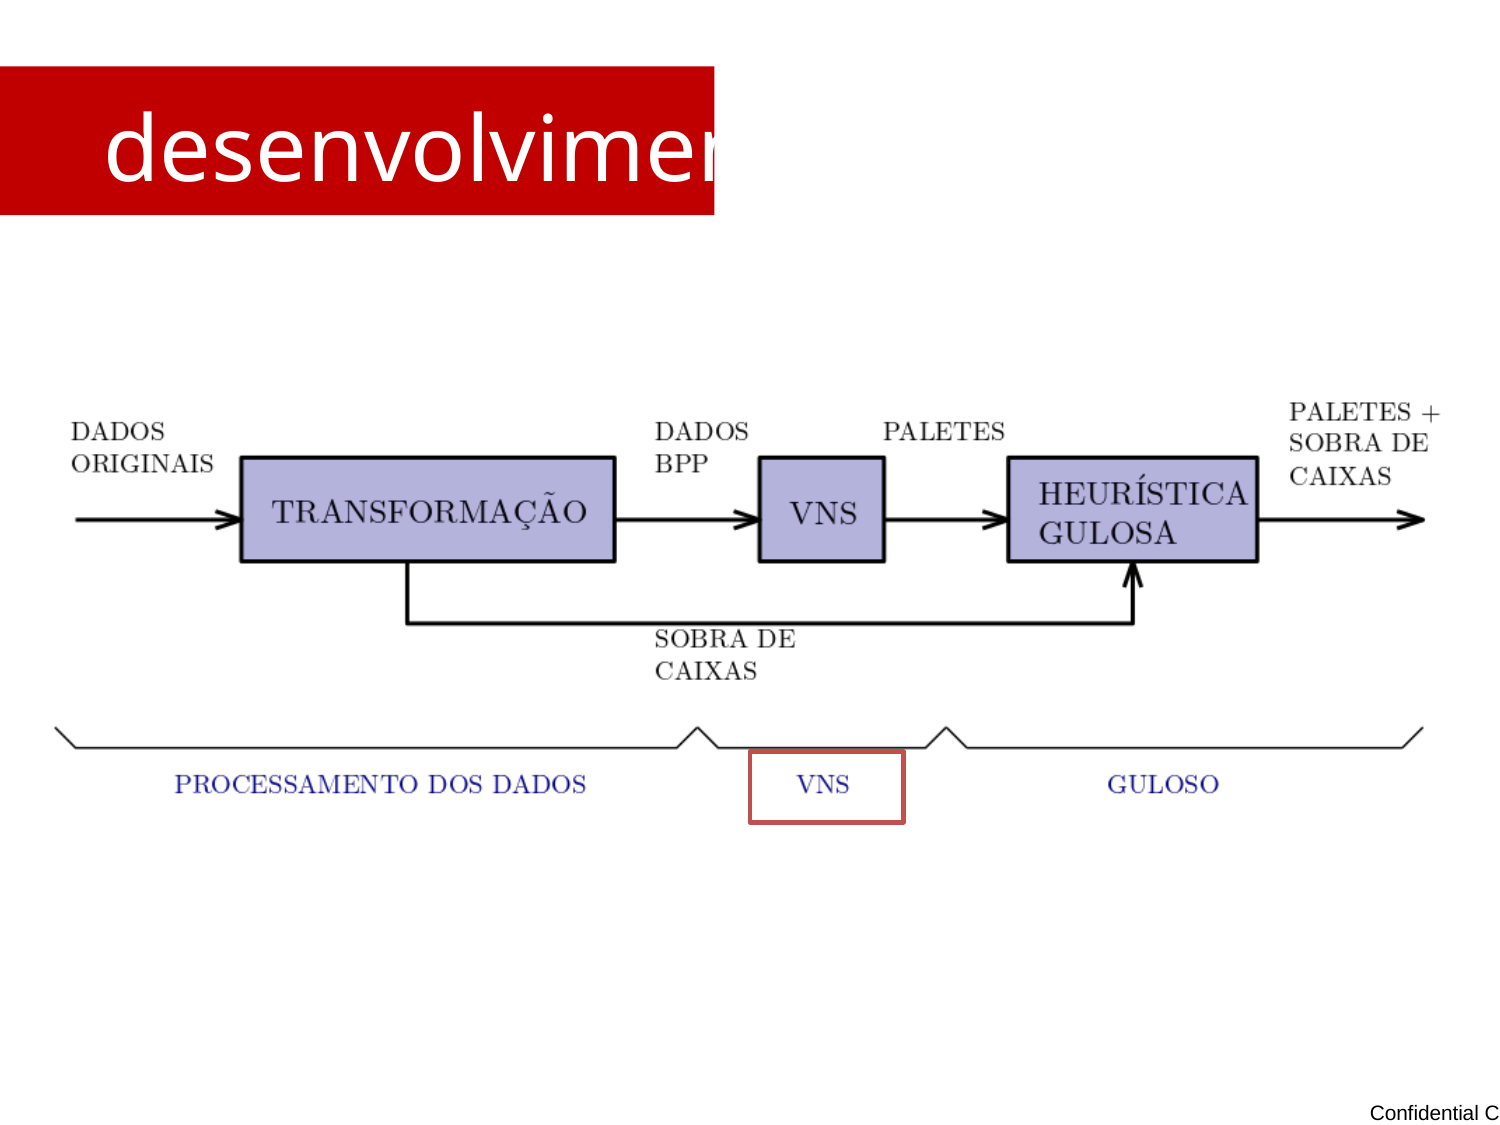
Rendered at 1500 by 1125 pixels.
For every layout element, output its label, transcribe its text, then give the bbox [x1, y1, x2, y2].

text_box [0, 64, 88, 217]
text_box desenvolvimento [88, 51, 1439, 239]
text_box [748, 808, 906, 824]
picture [54, 396, 1446, 799]
